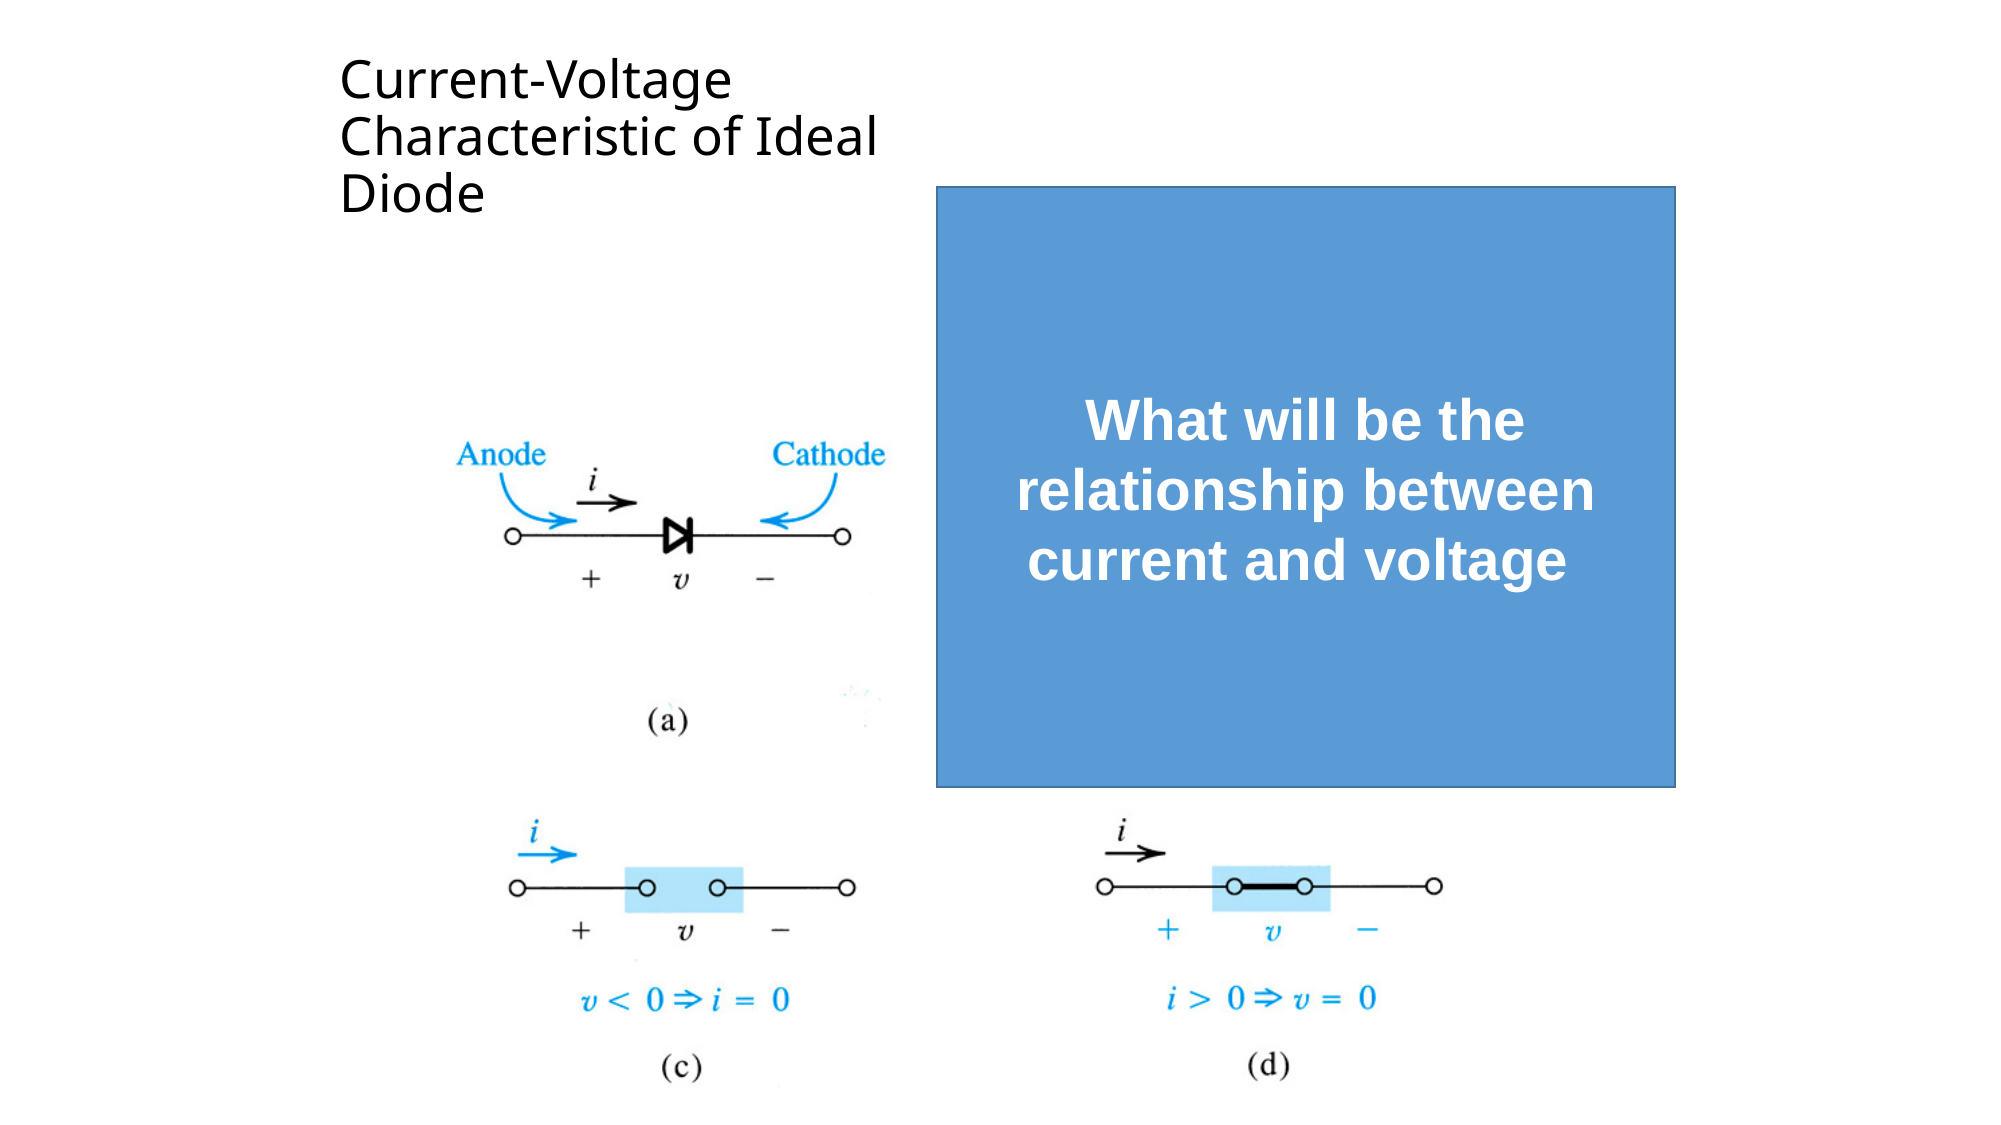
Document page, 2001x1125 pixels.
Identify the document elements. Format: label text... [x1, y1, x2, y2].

picture [437, 208, 1645, 1088]
picture [453, 183, 925, 763]
text_box What will be the relationship between current and voltage [936, 186, 1676, 788]
title Current-Voltage Characteristic of Ideal Diode [324, 45, 1022, 233]
